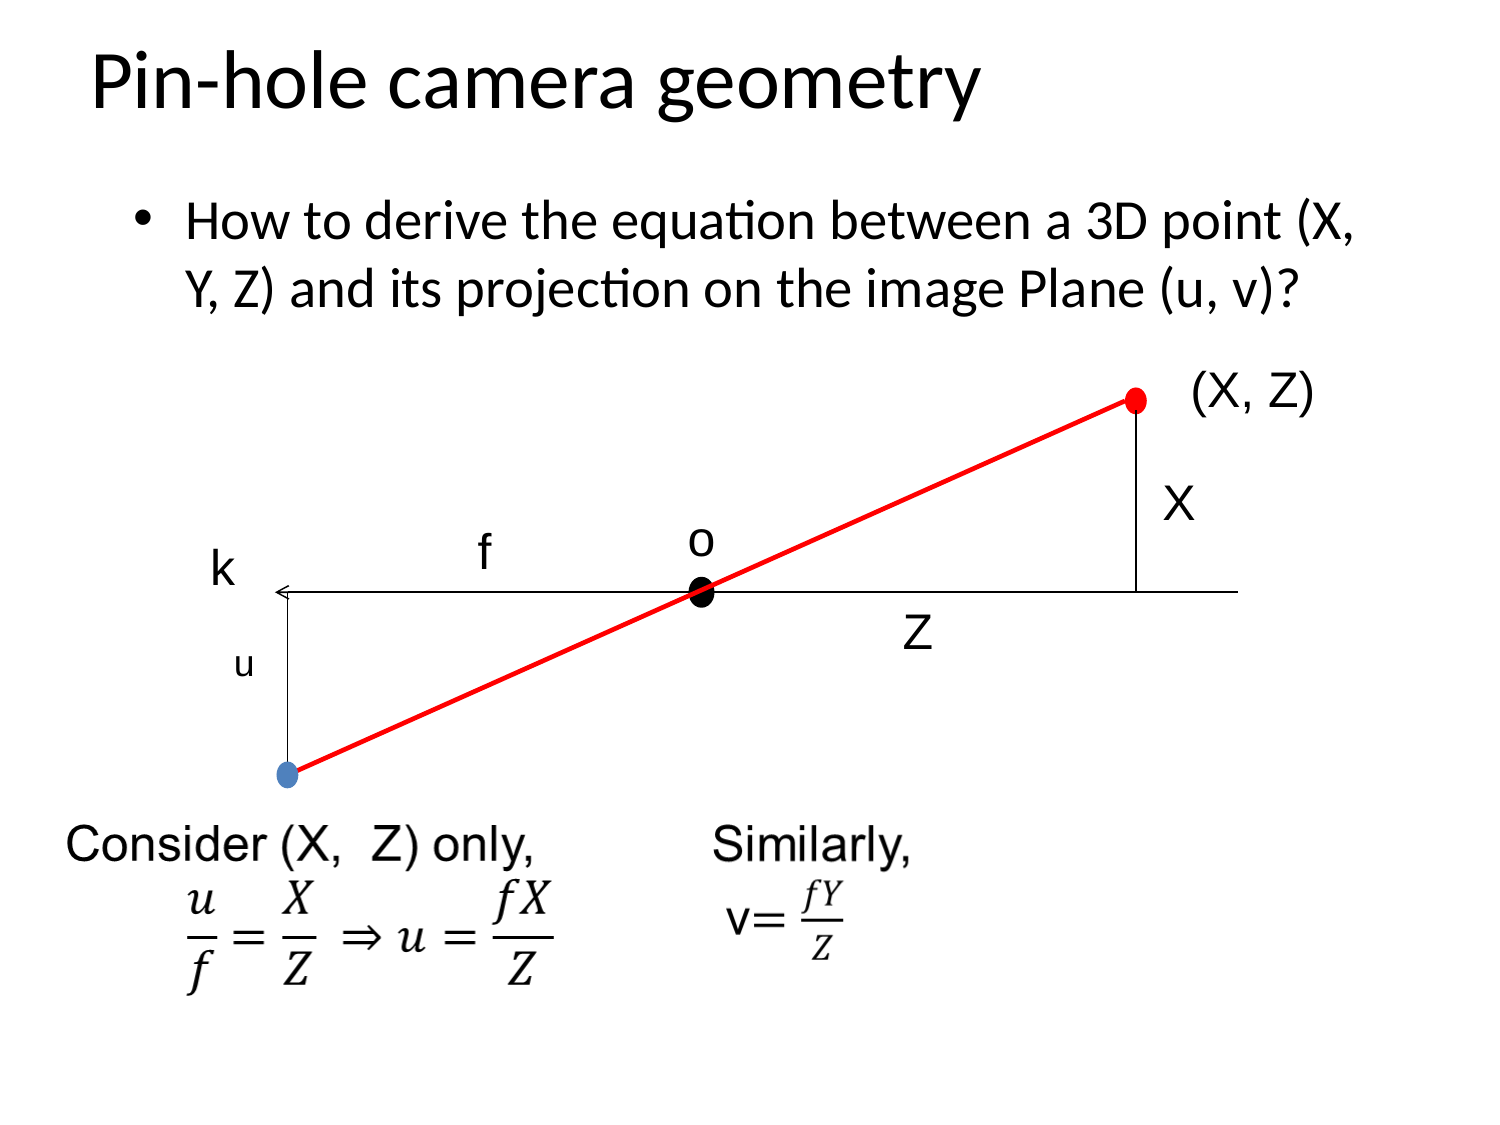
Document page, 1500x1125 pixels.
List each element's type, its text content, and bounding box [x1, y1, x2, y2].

text_box k [195, 527, 250, 603]
text_box [1123, 385, 1149, 416]
text_box [696, 804, 1346, 968]
text_box (X, Z) [1175, 349, 1345, 425]
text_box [287, 400, 1126, 776]
text_box [274, 761, 298, 791]
list How to derive the equation between a 3D point (X, Y, Z) and its projection on the image Plane (u, v)? [118, 174, 1394, 388]
text_box u [219, 631, 270, 691]
text_box X [1147, 463, 1211, 538]
text_box [50, 804, 691, 1006]
title Pin-hole camera geometry [74, 0, 1426, 151]
